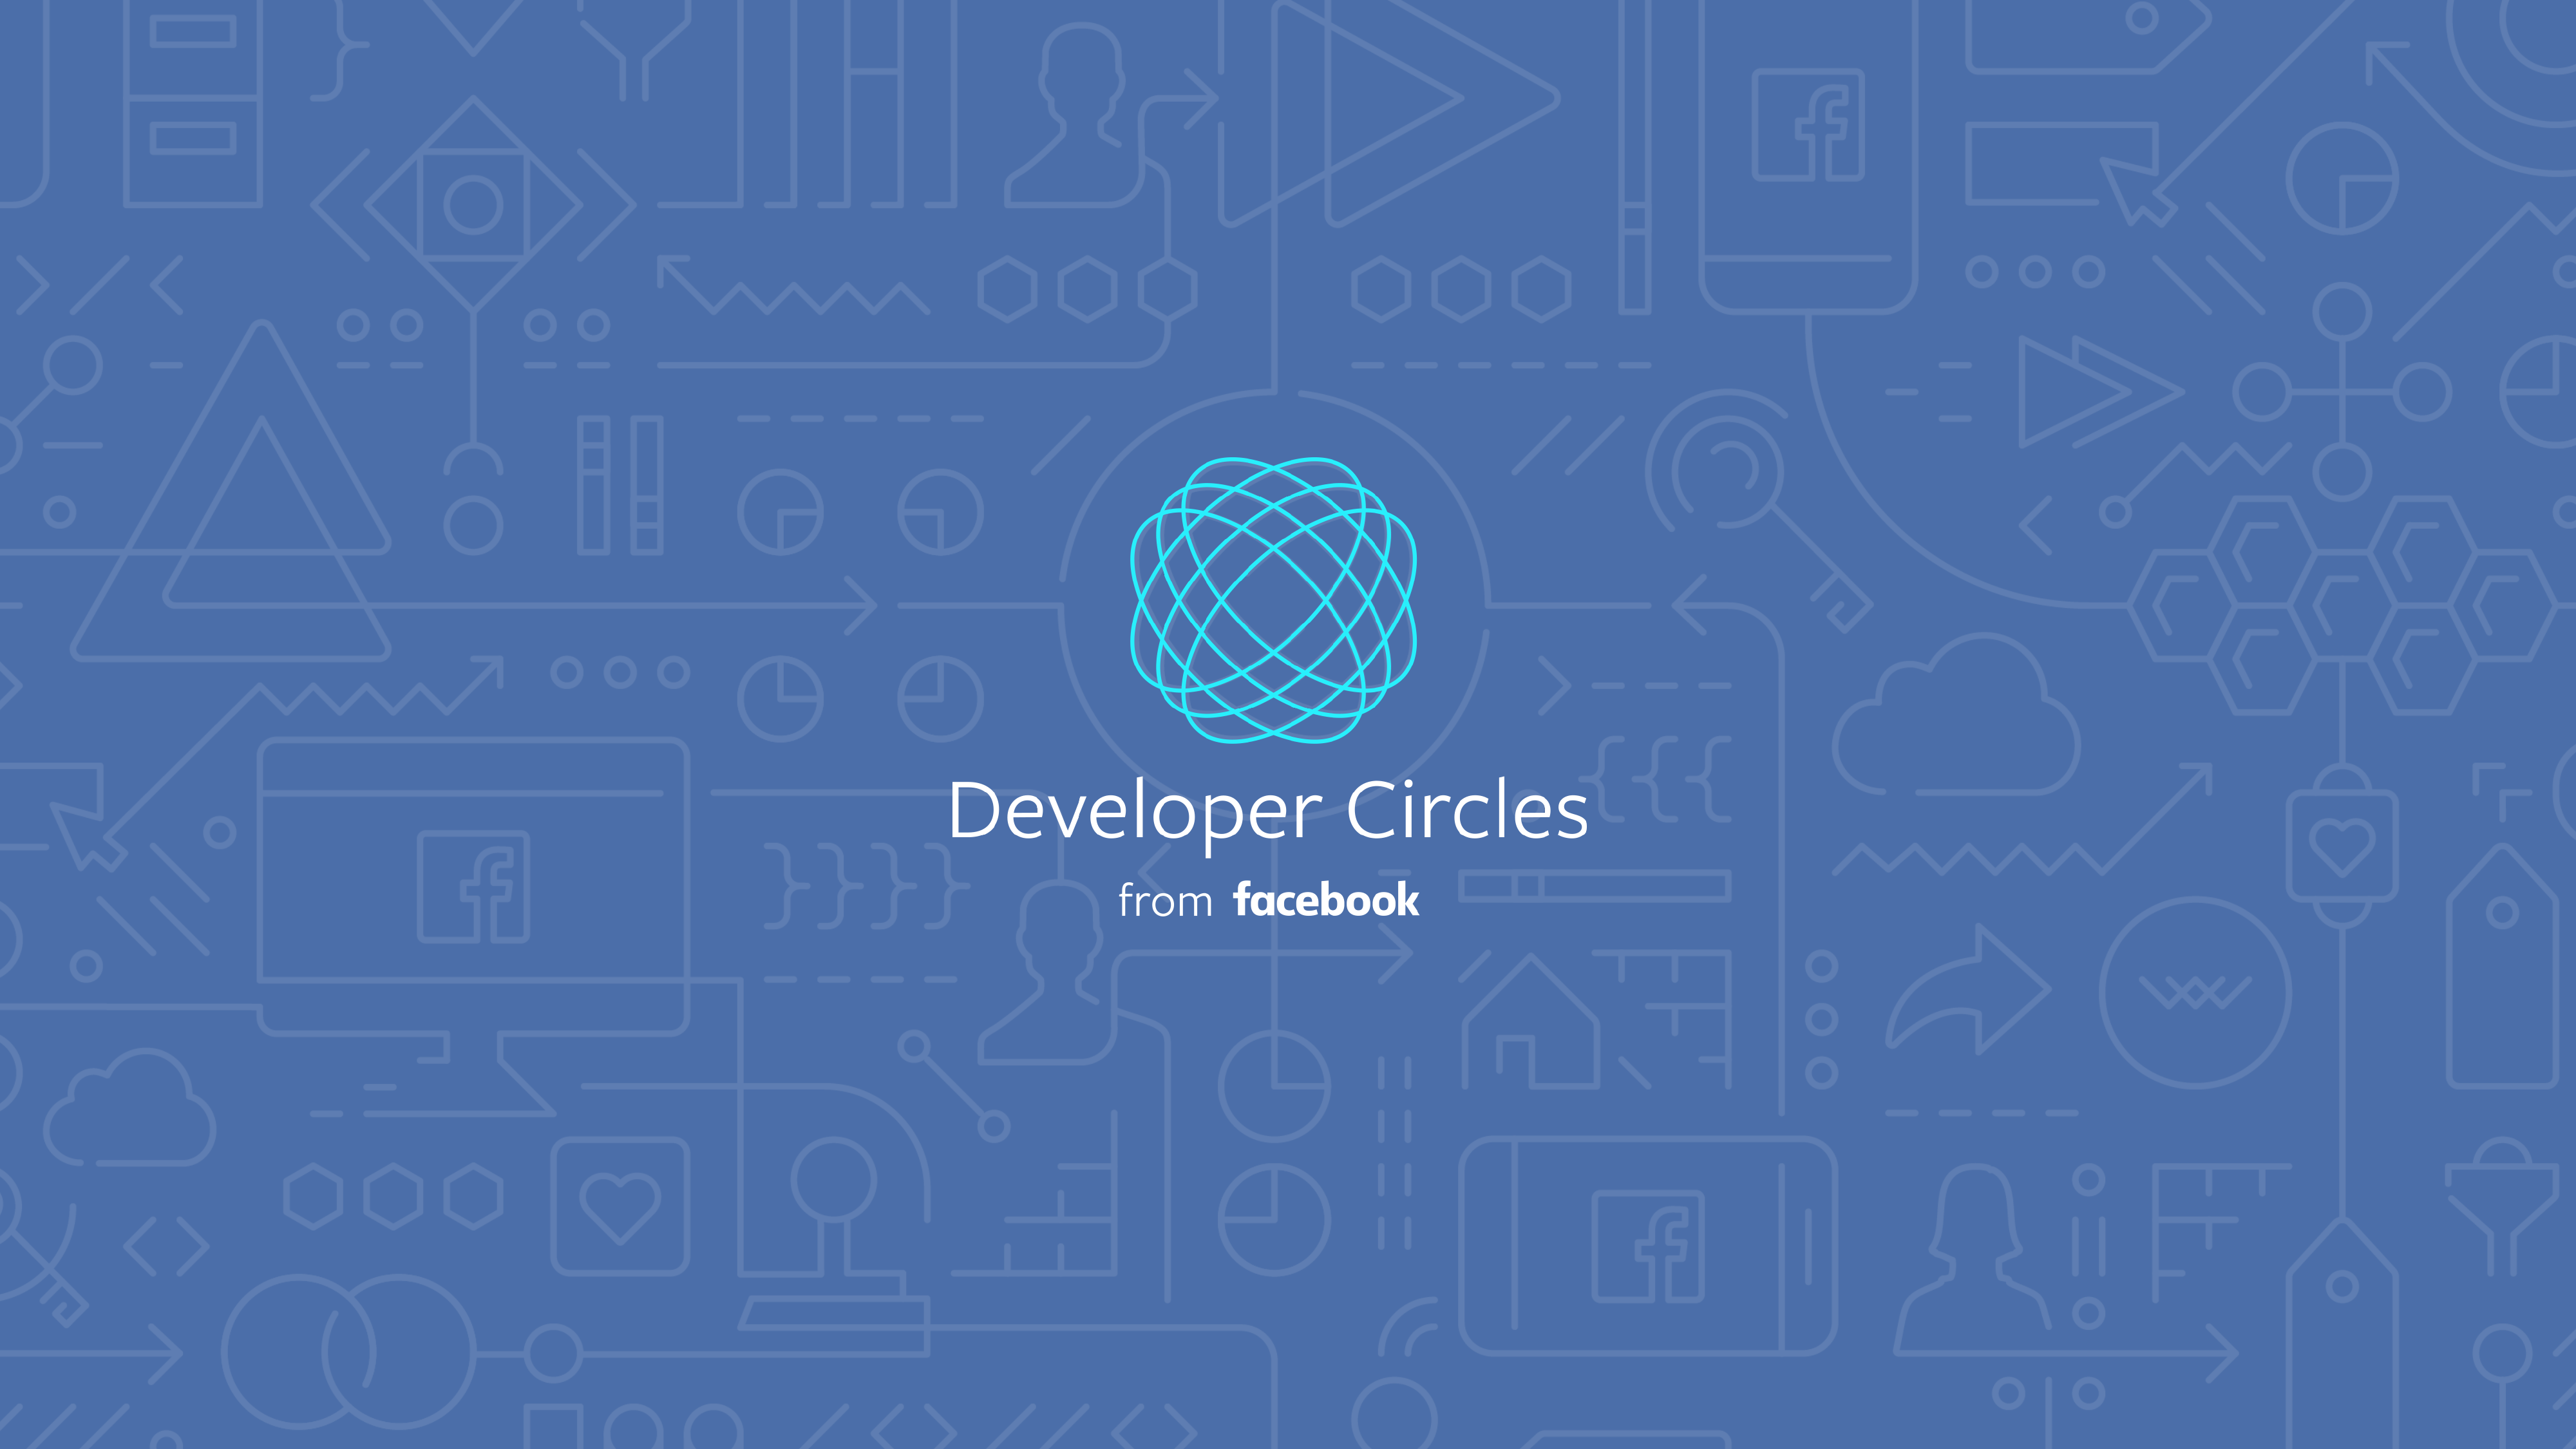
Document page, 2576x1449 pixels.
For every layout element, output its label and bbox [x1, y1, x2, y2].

picture [952, 370, 1587, 1004]
